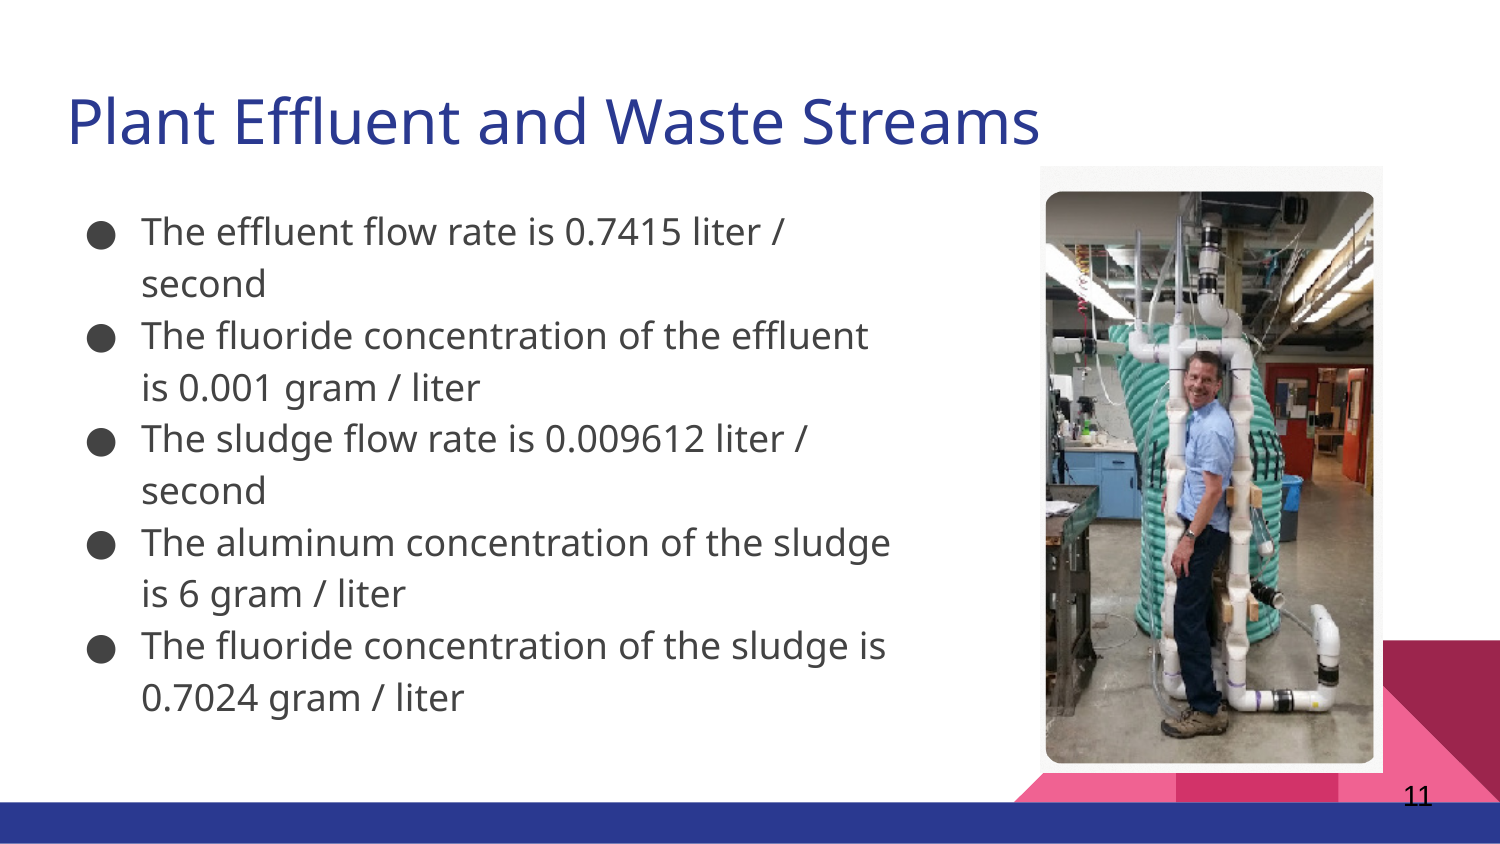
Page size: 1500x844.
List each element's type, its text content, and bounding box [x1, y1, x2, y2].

list The effluent flow rate is 0.7415 liter / second The fluoride concentration of the effluent is 0.001 gram / liter The sludge flow rate is 0.009612 liter / second The aluminum concentration of the sludge is 6 gram / liter The fluoride concentration of the sludge is 0.7024 gram / liter [51, 186, 911, 735]
slide_number ‹#› [1387, 762, 1478, 828]
picture [1040, 166, 1383, 773]
title Plant Effluent and Waste Streams [51, 67, 1449, 167]
